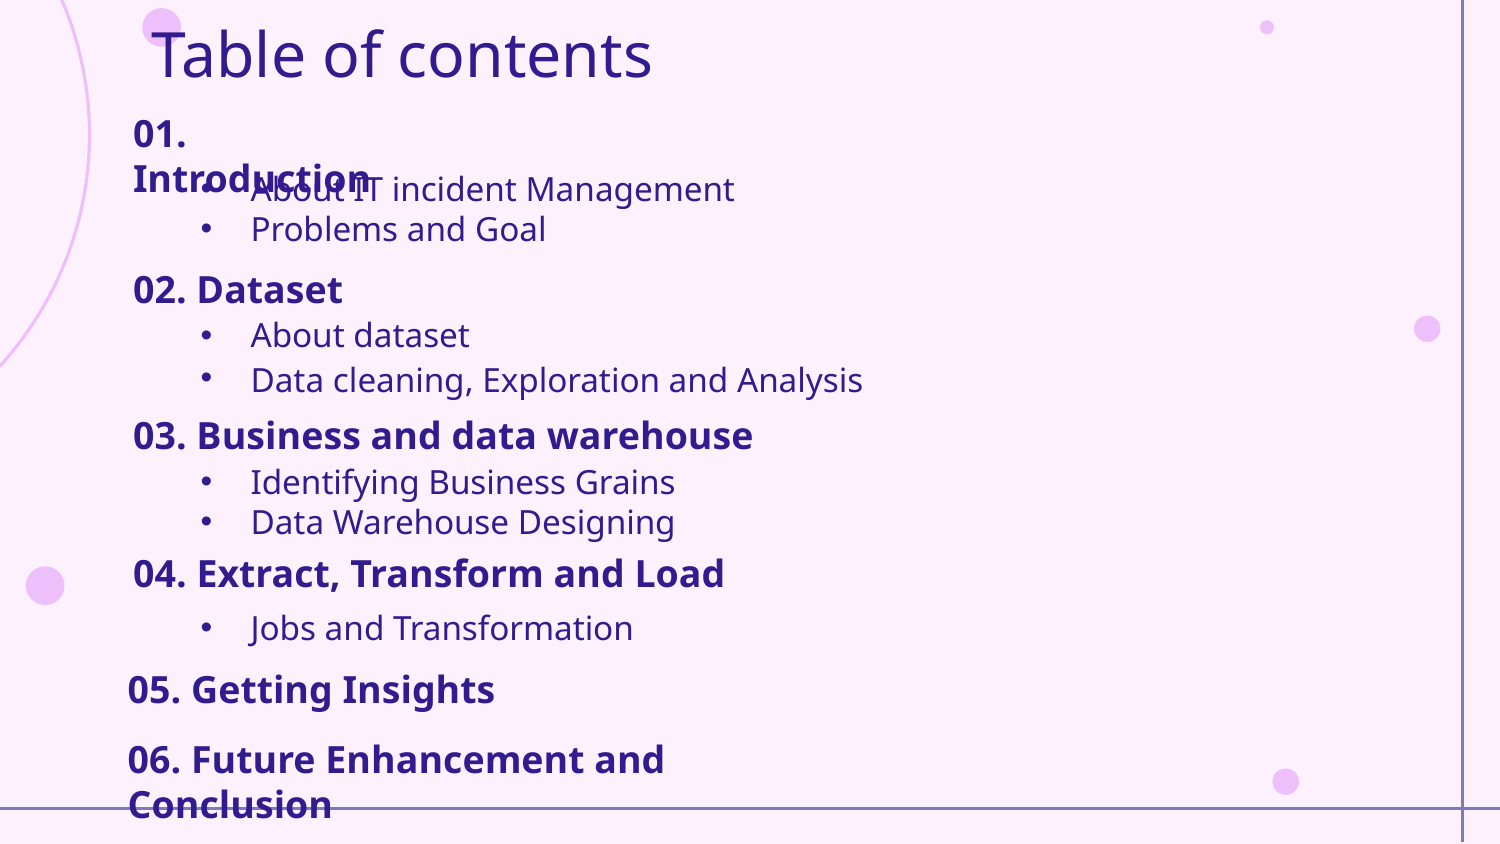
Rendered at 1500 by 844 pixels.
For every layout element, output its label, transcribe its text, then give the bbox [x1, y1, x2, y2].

title Table of contents [136, 0, 1401, 94]
text_box 06. Future Enhancement and Conclusion [112, 721, 884, 781]
text_box 03. Business and data warehouse [118, 397, 896, 457]
text_box 02. Dataset [118, 250, 438, 325]
text_box Jobs and Transformation [160, 592, 1056, 666]
text_box About dataset Data cleaning, Exploration and Analysis [160, 299, 1056, 374]
subtitle About IT incident Management Problems and Goal [160, 153, 1056, 227]
subtitle 01. Introduction [118, 95, 438, 169]
text_box Identifying Business Grains Data Warehouse Designing [160, 446, 1159, 520]
text_box 04. Extract, Transform and Load [118, 534, 801, 595]
text_box 05. Getting Insights [112, 651, 714, 711]
